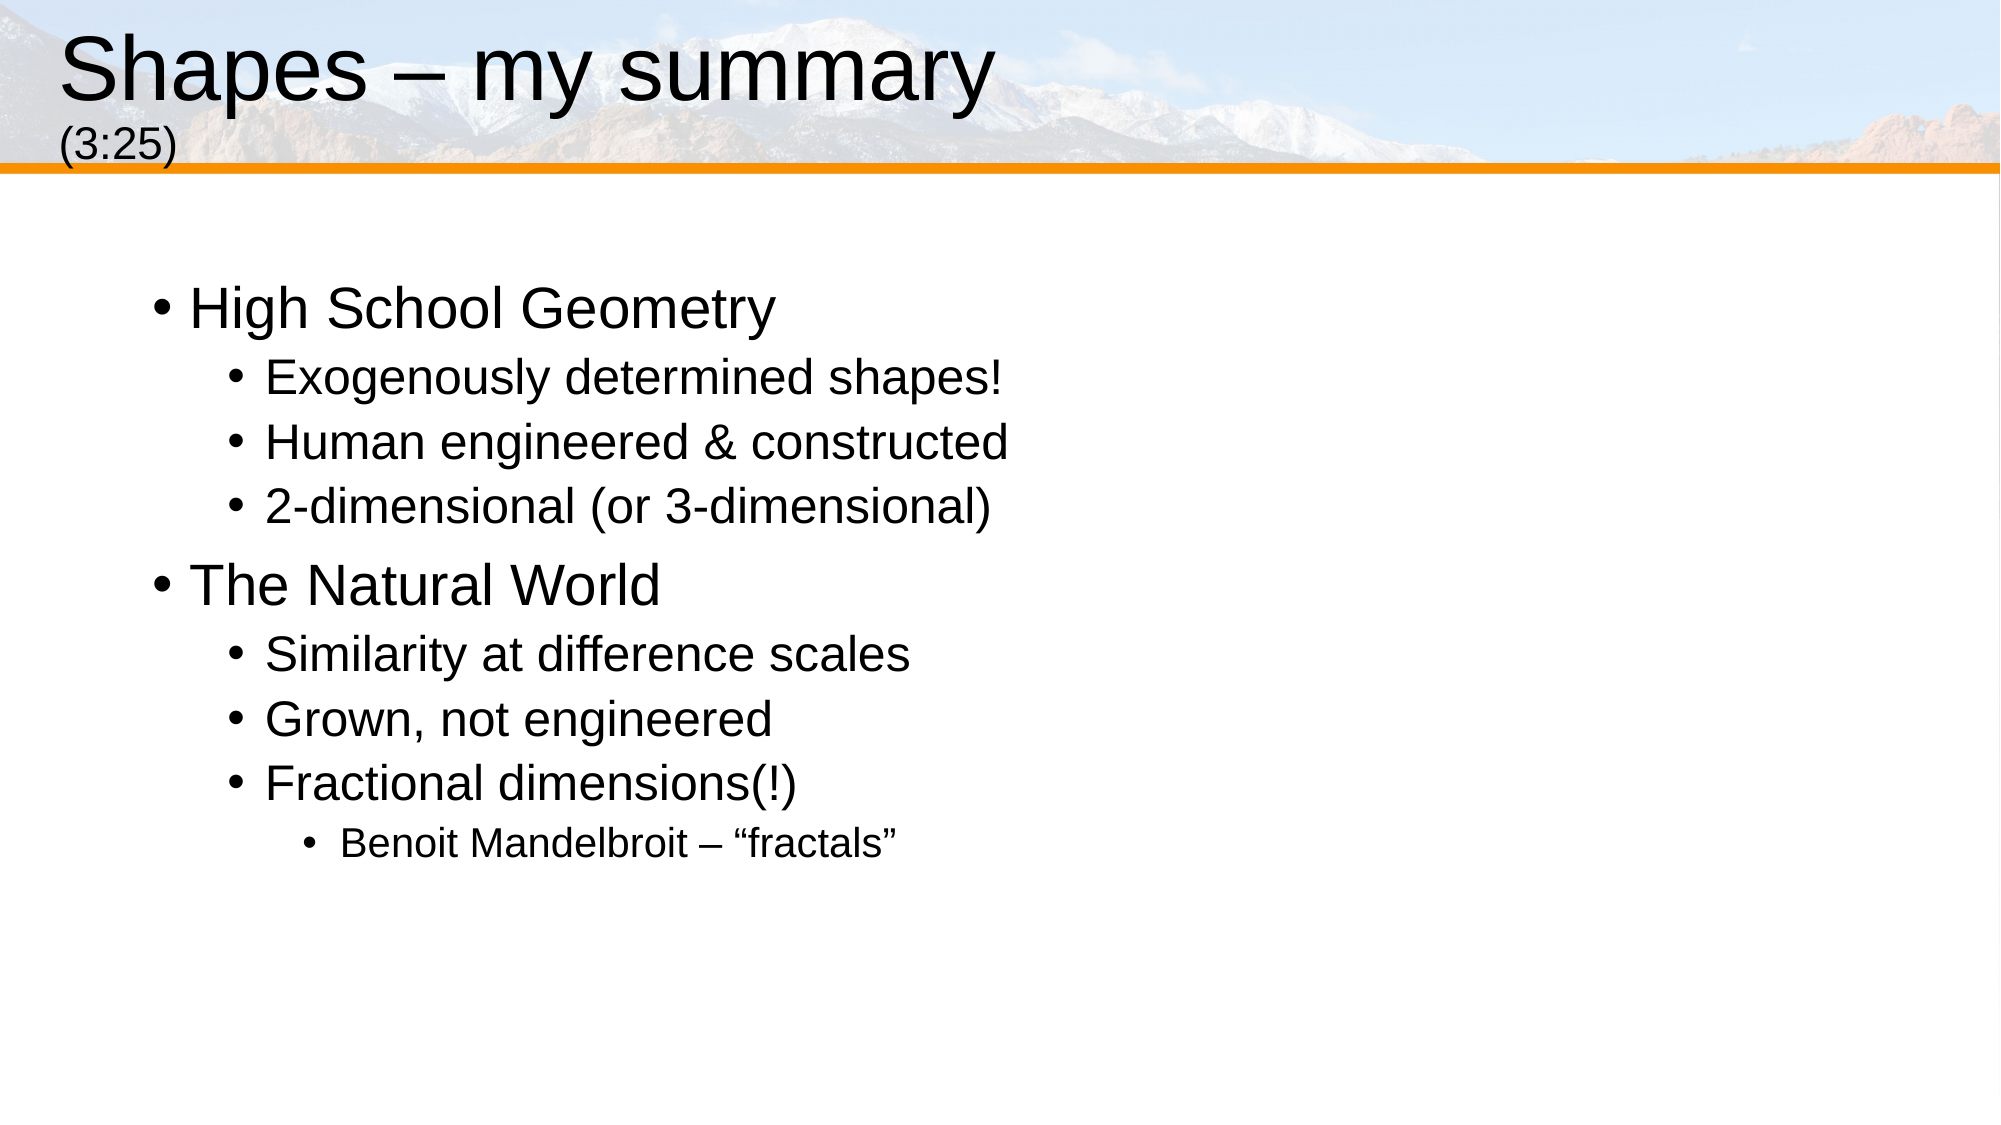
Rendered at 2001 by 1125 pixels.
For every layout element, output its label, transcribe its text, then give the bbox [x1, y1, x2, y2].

picture [0, 0, 2000, 1125]
title Shapes – my summary (3:25) [43, 3, 1953, 188]
list High School Geometry Exogenously determined shapes! Human engineered & constructed 2-dimensional (or 3-dimensional) The Natural World Similarity at difference scales Grown, not engineered Fractional dimensions(!) Benoit Mandelbroit – “fractals” [137, 270, 1863, 985]
